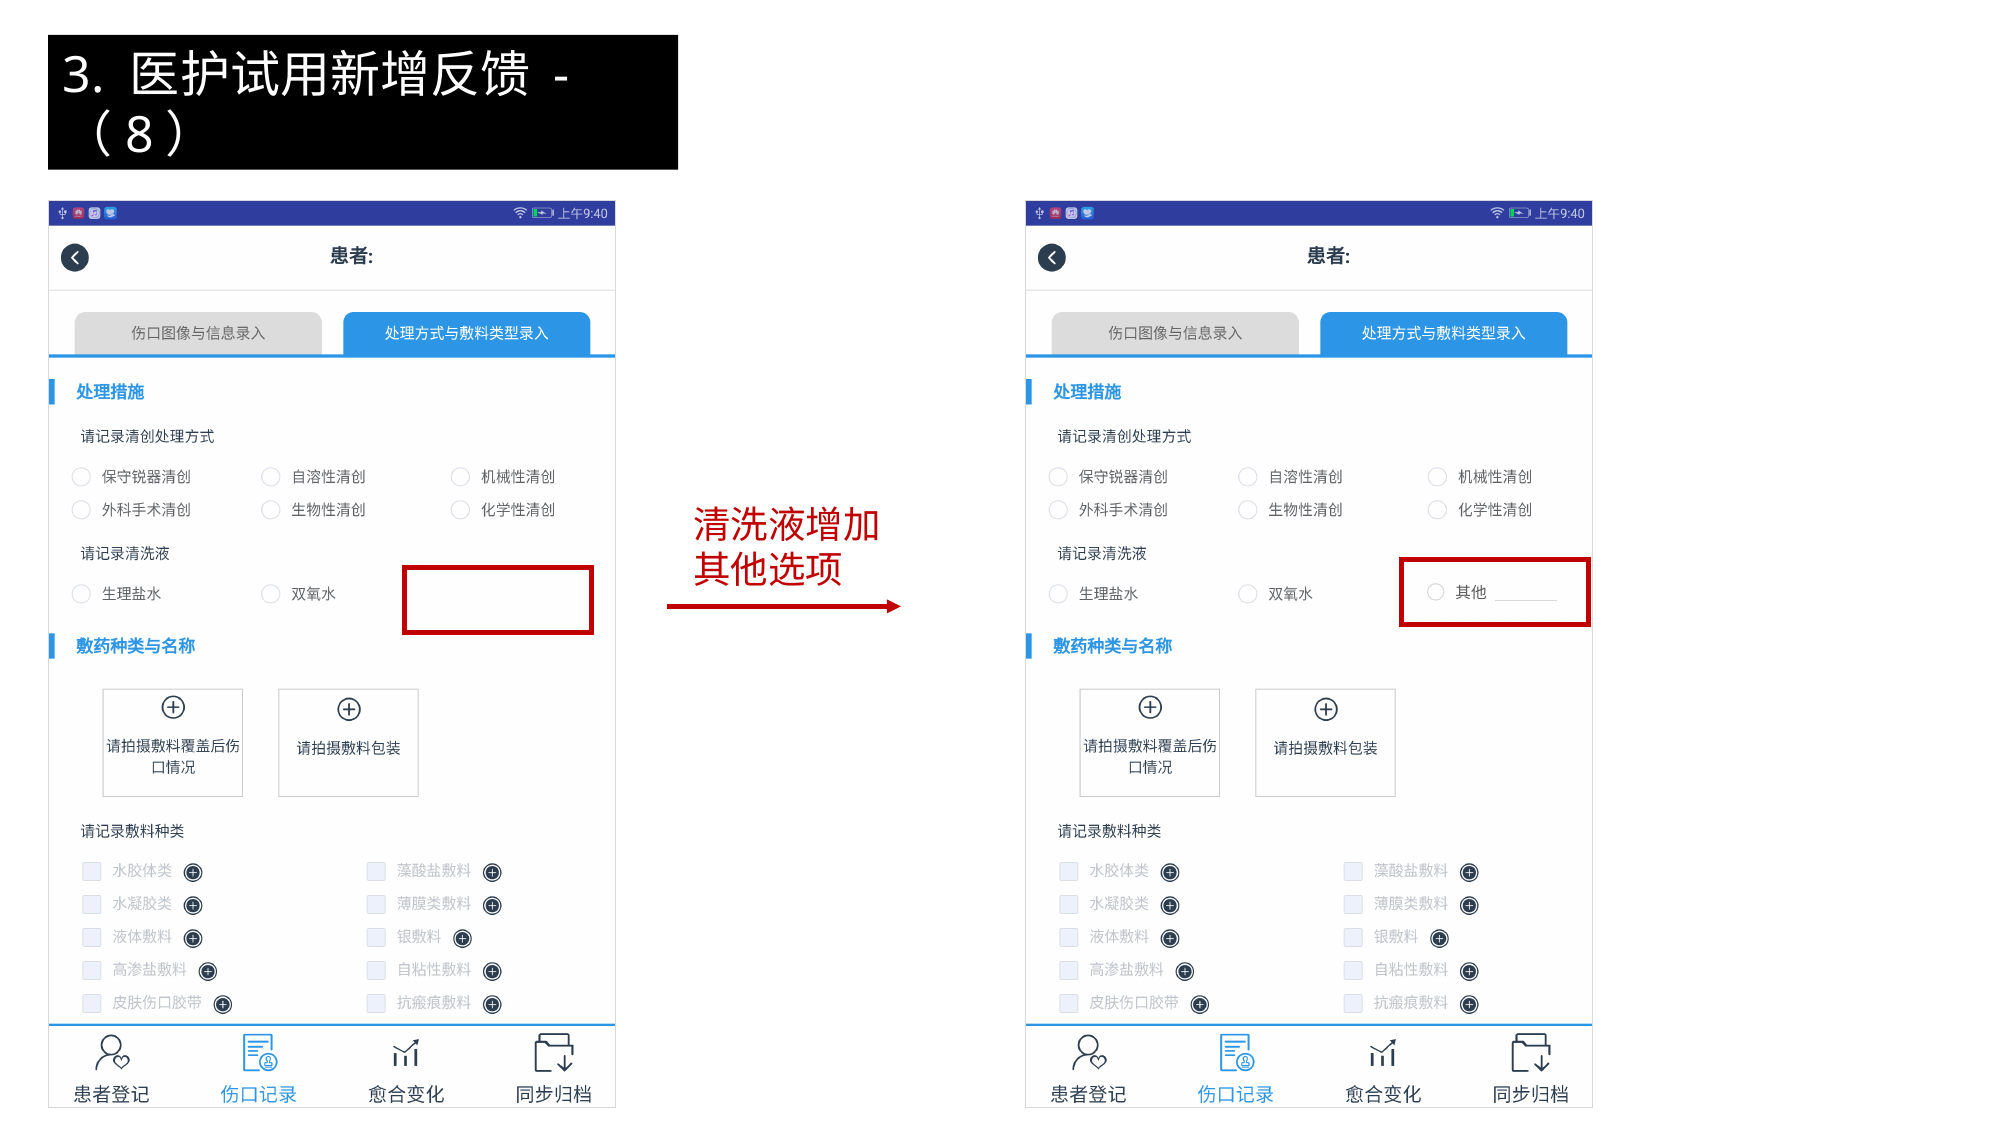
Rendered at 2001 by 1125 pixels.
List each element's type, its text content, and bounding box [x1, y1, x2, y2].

text_box 3. 医护试用新增反馈 - （8） [48, 34, 679, 170]
text_box 清洗液增加 其他选项 [678, 494, 916, 599]
picture [48, 200, 616, 1108]
picture [1025, 200, 1593, 1108]
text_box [1427, 575, 1557, 611]
